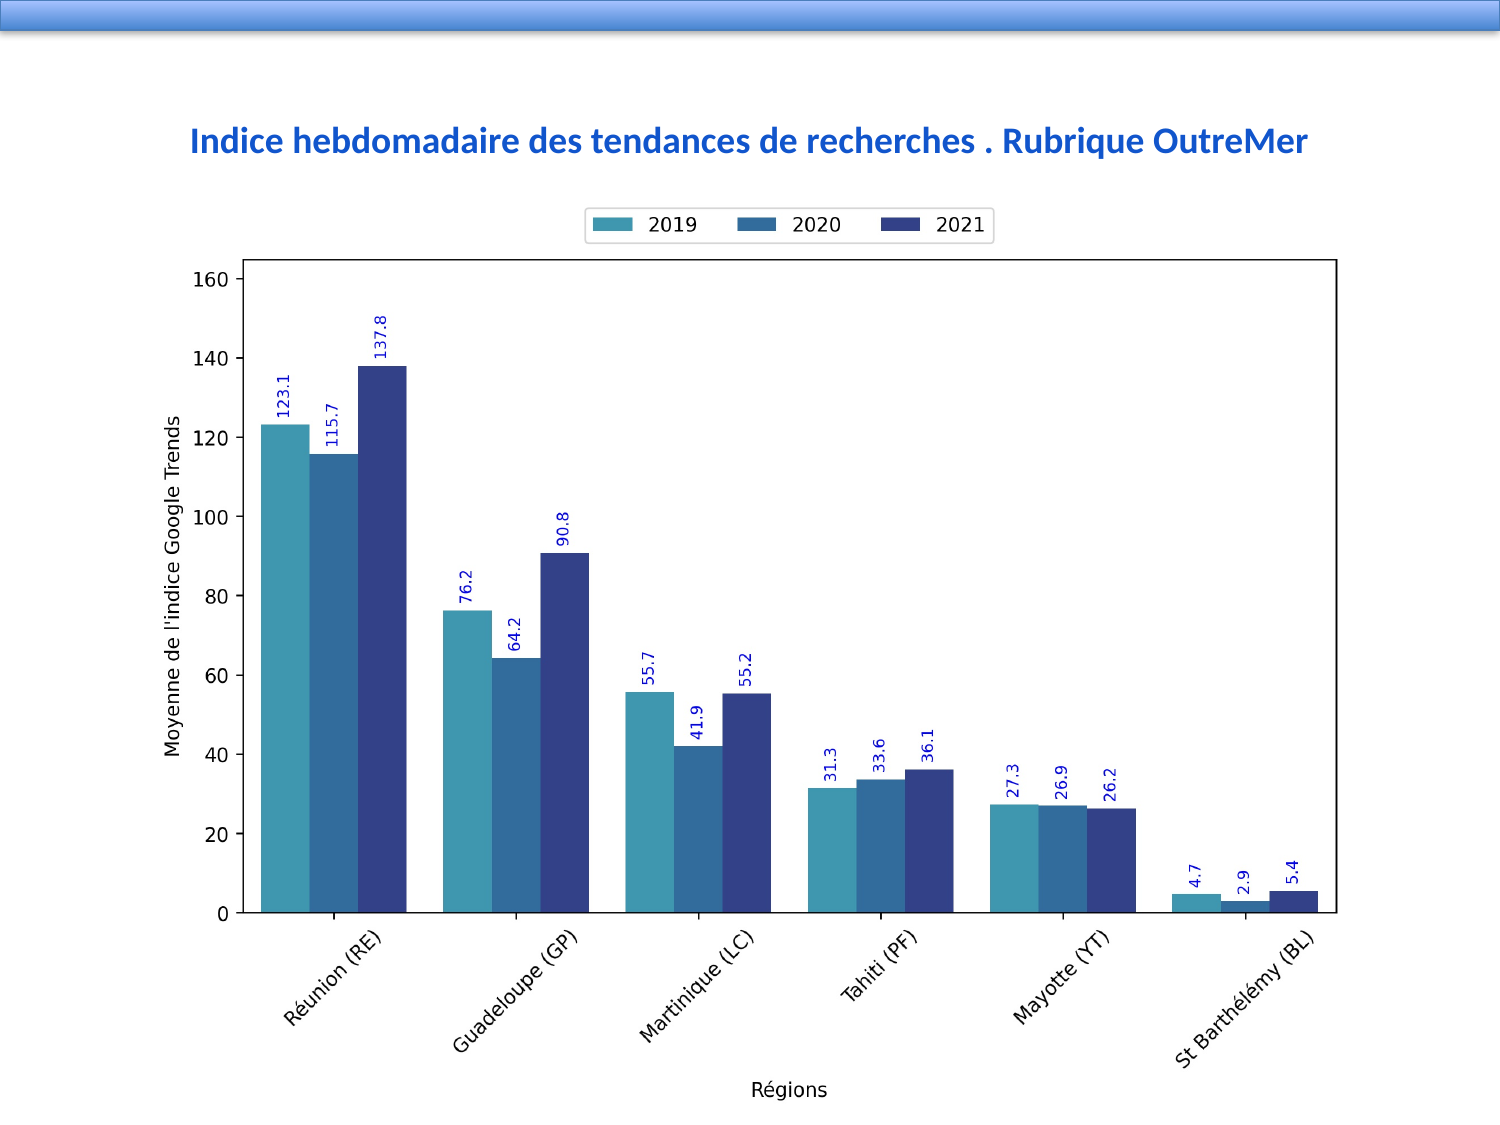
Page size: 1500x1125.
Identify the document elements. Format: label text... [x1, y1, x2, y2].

text_box [0, 0, 1500, 31]
picture [149, 194, 1351, 1114]
title Indice hebdomadaire des tendances de recherches . Rubrique OutreMer [75, 45, 1425, 233]
